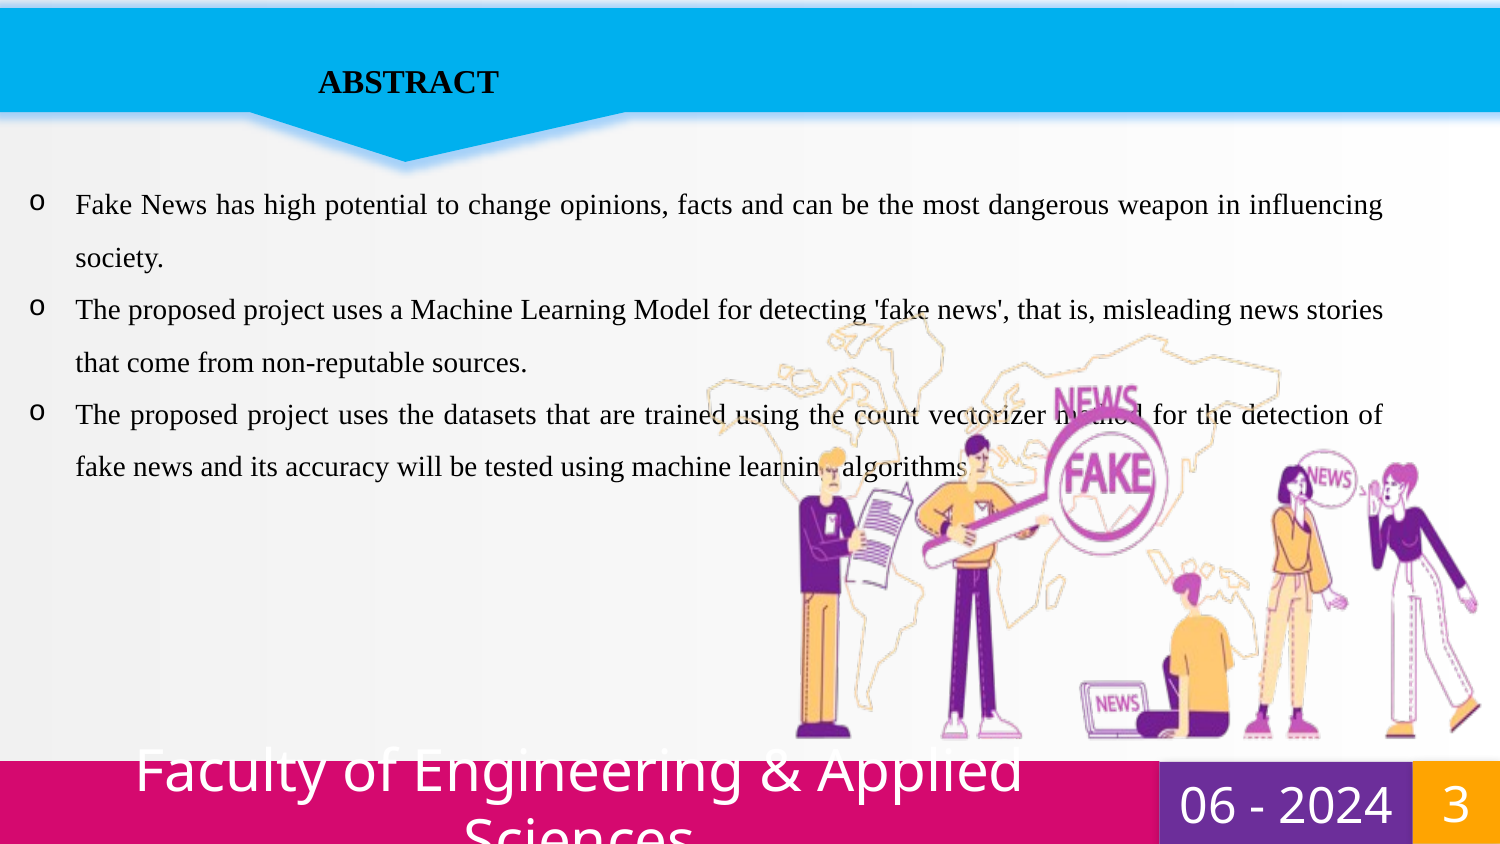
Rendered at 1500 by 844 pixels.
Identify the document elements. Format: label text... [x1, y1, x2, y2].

text_box [0, 6, 1500, 164]
text_box Fake News has high potential to change opinions, facts and can be the most dangerous weapon in influencing society. The proposed project uses a Machine Learning Model for detecting 'fake news', that is, misleading news stories that come from non-reputable sources. The proposed project uses the datasets that are trained using the count vectorizer method for the detection of fake news and its accuracy will be tested using machine learning algorithms. [13, 160, 668, 490]
text_box ABSTRACT [303, 53, 551, 108]
picture [668, 137, 1500, 844]
text_box Faculty of Engineering & Applied Sciences [0, 760, 668, 844]
